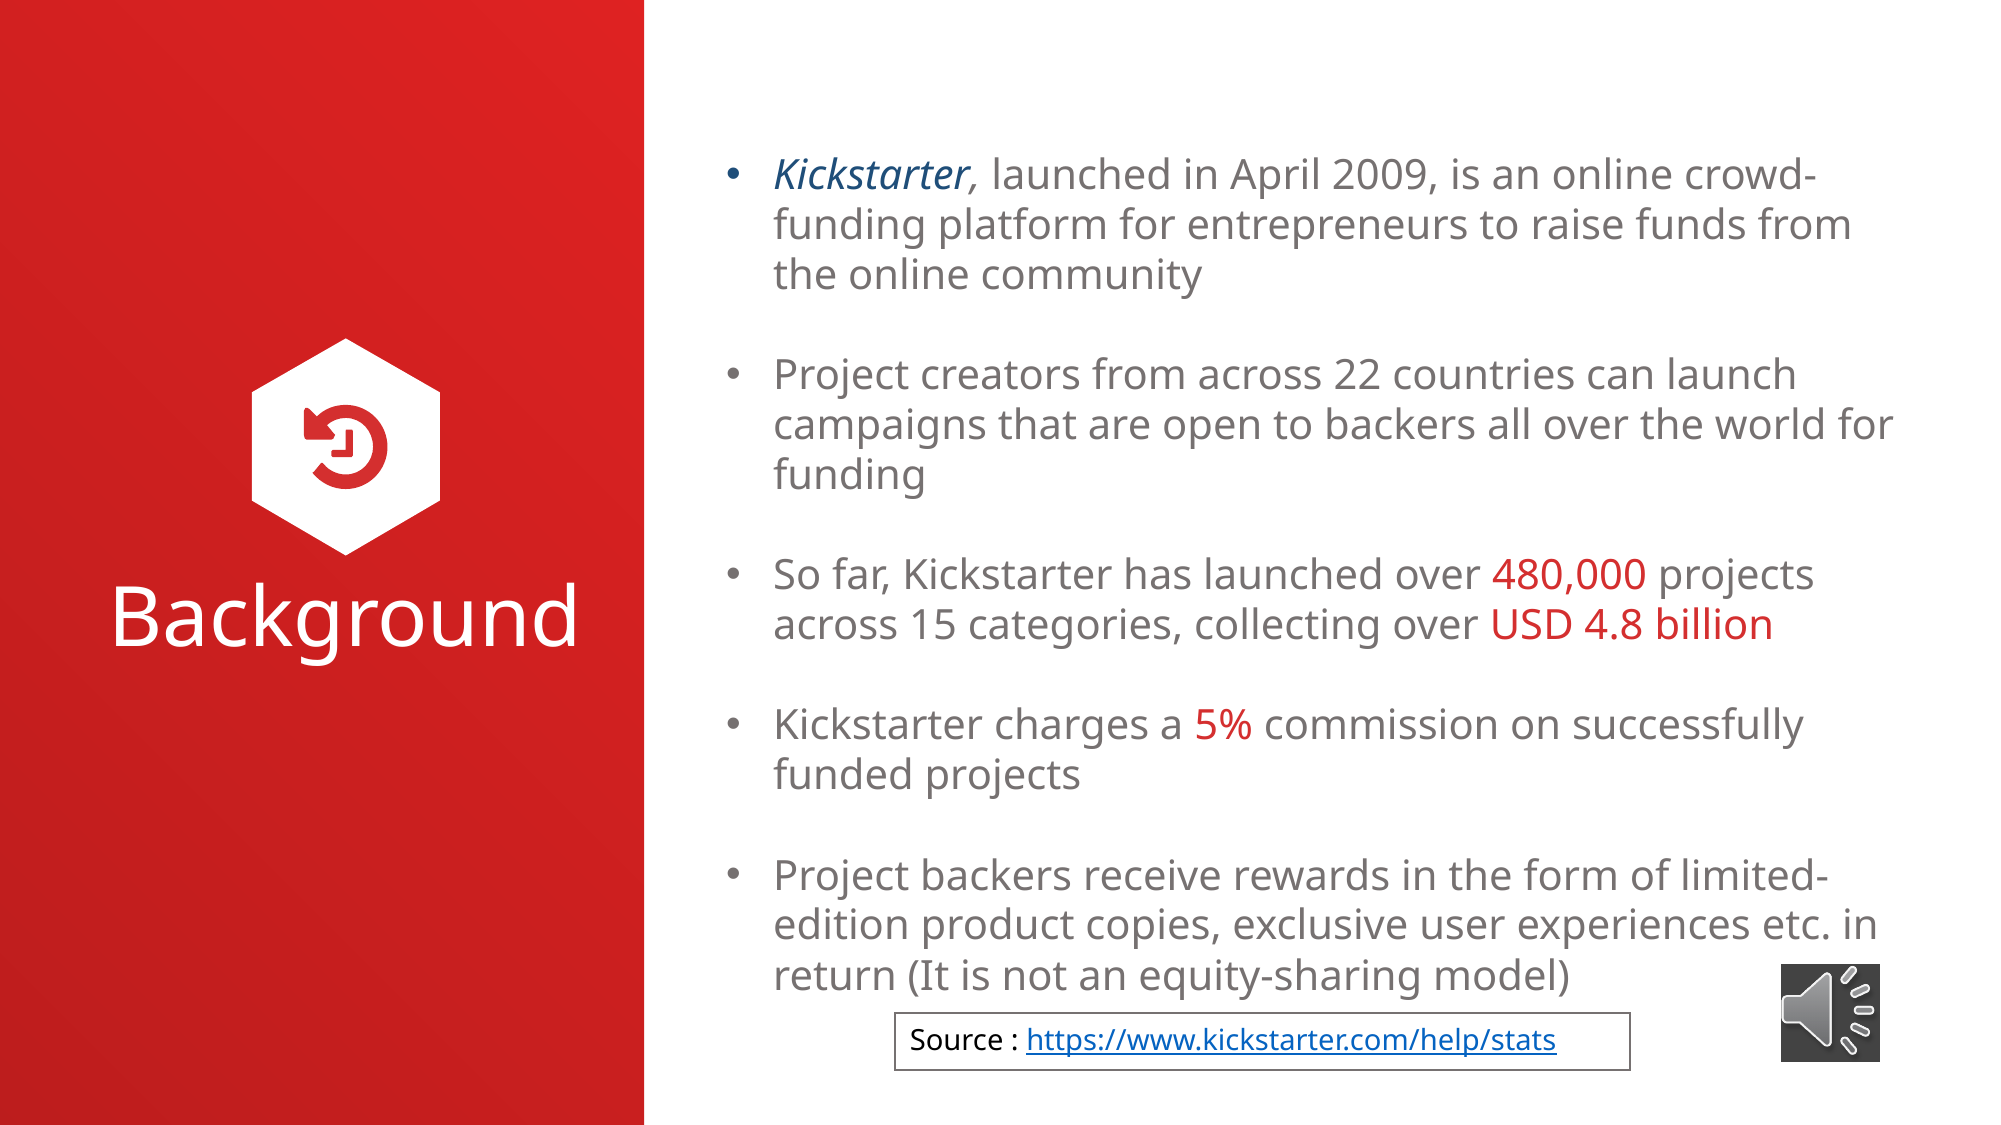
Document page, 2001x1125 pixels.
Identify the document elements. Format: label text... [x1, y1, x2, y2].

text_box Source : https://www.kickstarter.com/help/stats [894, 1012, 1631, 1071]
text_box Background [67, 555, 625, 671]
text_box Kickstarter, launched in April 2009, is an online crowd-funding platform for entrepreneurs to raise funds from the online community Project creators from across 22 countries can launch campaigns that are open to backers all over the world for funding So far, Kickstarter has launched over 480,000 projects across 15 categories, collecting over USD 4.8 billion Kickstarter charges a 5% commission on successfully funded projects Project backers receive rewards in the form of limited-edition product copies, exclusive user experiences etc. in return (It is not an equity-sharing model) [711, 140, 1927, 1056]
text_box [0, 0, 645, 1125]
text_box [251, 338, 440, 556]
picture [1780, 962, 1881, 1063]
